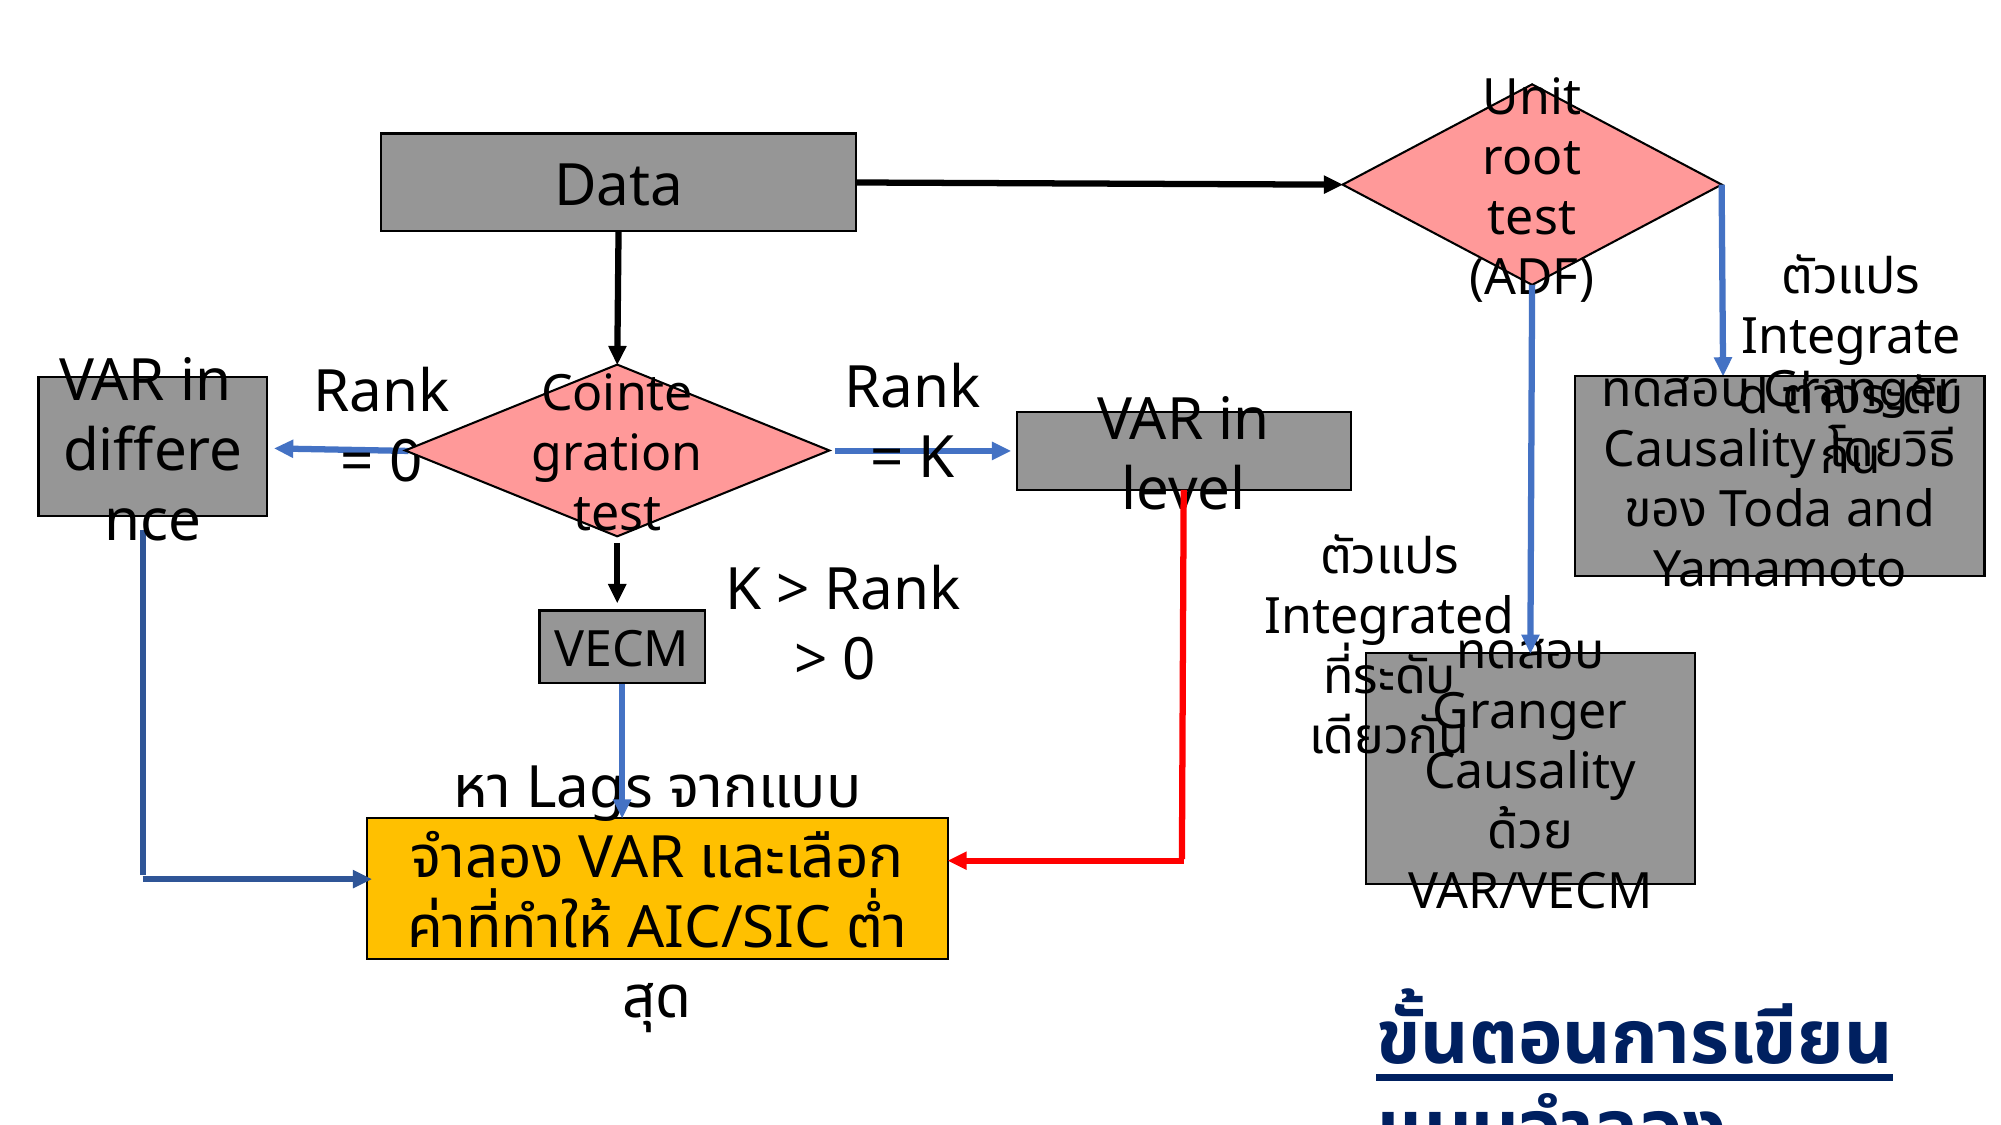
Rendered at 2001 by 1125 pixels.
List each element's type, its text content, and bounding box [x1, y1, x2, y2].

text_box ตัวแปร Integrated ที่ระดับเดียวกัน [1241, 516, 1538, 772]
text_box Rank = 0 [290, 345, 473, 448]
text_box ทดสอบ Granger Causality ด้วย VAR/VECM [1365, 652, 1696, 885]
text_box หา Lags จากแบบจำลอง VAR และเลือก ค่าที่ทำให้ AIC/SIC ต่ำสุด [366, 817, 949, 960]
text_box Data [380, 132, 857, 232]
text_box ทดสอบ Granger Causality โดยวิธีของ Toda and Yamamoto [1574, 375, 1986, 577]
text_box Rank = K [820, 341, 1004, 497]
text_box VAR in level [1016, 411, 1352, 491]
text_box K > Rank > 0 [699, 544, 987, 699]
text_box ตัวแปร Integrated ต่างระดับกัน [1714, 235, 1988, 491]
text_box Unit root test (ADF) [1342, 83, 1723, 285]
text_box VAR in difference [37, 376, 268, 517]
text_box ขั้นตอนการเขียนแบบจำลอง [1361, 981, 1999, 1125]
text_box VECM [538, 609, 699, 684]
text_box Cointegration test [403, 363, 820, 538]
text_box Rank = 0 [290, 451, 473, 501]
